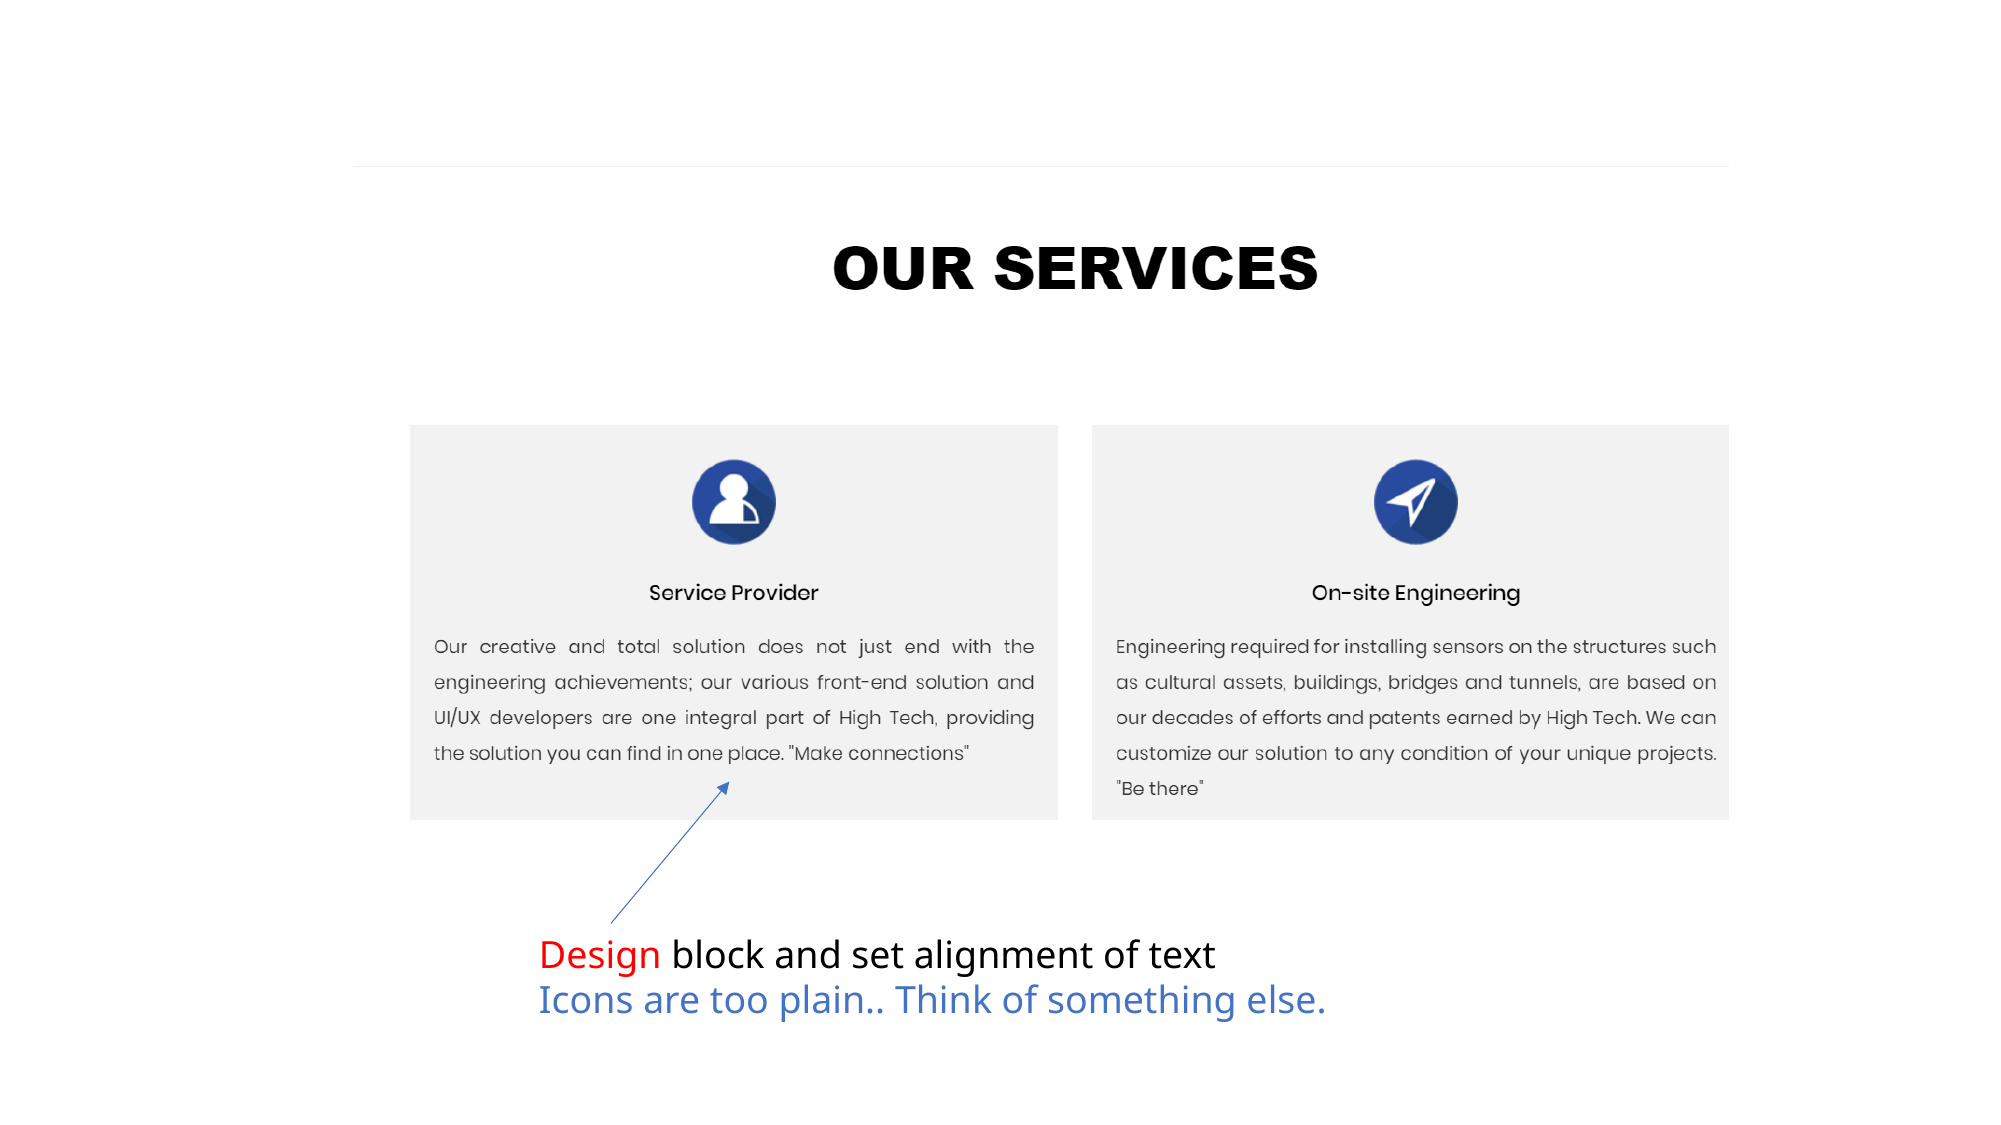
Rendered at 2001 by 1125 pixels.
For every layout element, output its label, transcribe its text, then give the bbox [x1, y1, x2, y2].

picture [353, 143, 1729, 820]
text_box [610, 781, 730, 924]
text_box Design block and set alignment of text Icons are too plain.. Think of something else. [524, 923, 1343, 1029]
